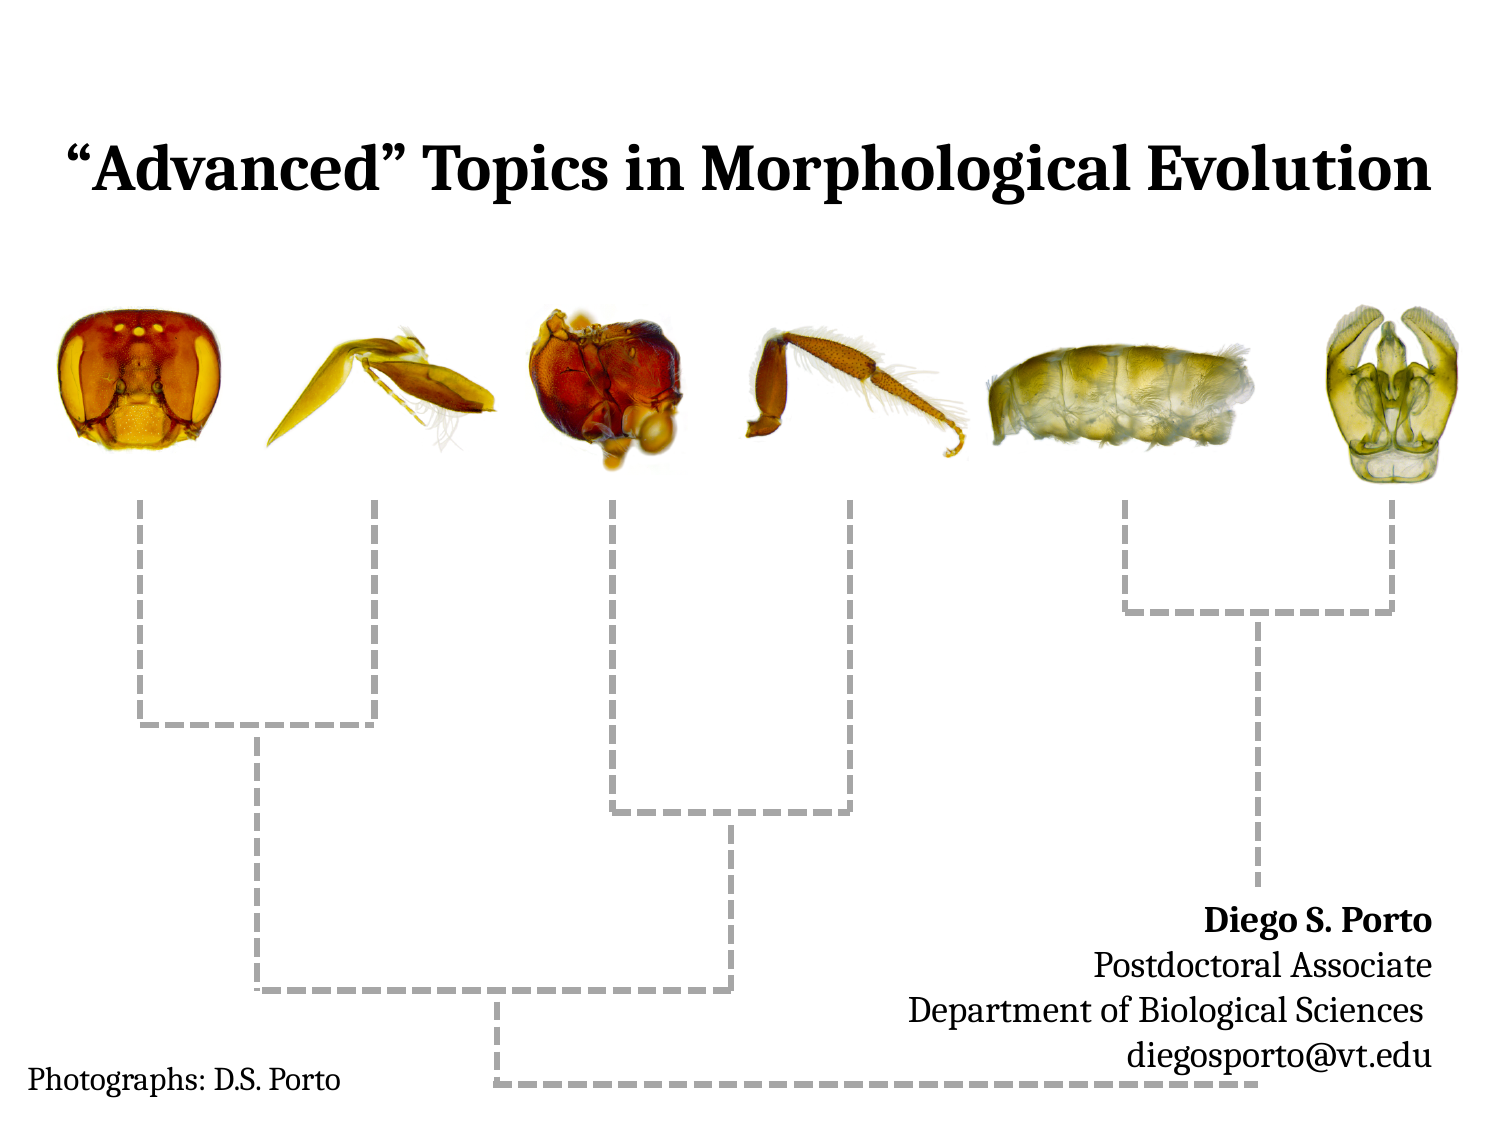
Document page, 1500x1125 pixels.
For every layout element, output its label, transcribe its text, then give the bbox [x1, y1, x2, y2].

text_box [139, 499, 1392, 1085]
picture [983, 337, 1259, 456]
picture [737, 322, 976, 463]
text_box Diego S. Porto Postdoctoral Associate Department of Biological Sciences diegosporto@vt.edu [1397, 887, 1448, 1083]
picture [261, 322, 501, 454]
text_box “Advanced” Topics in Morphological Evolution [0, 116, 1500, 212]
text_box Photographs: D.S. Porto [12, 1049, 563, 1105]
picture [54, 306, 226, 454]
picture [524, 304, 688, 476]
picture [1320, 300, 1463, 488]
